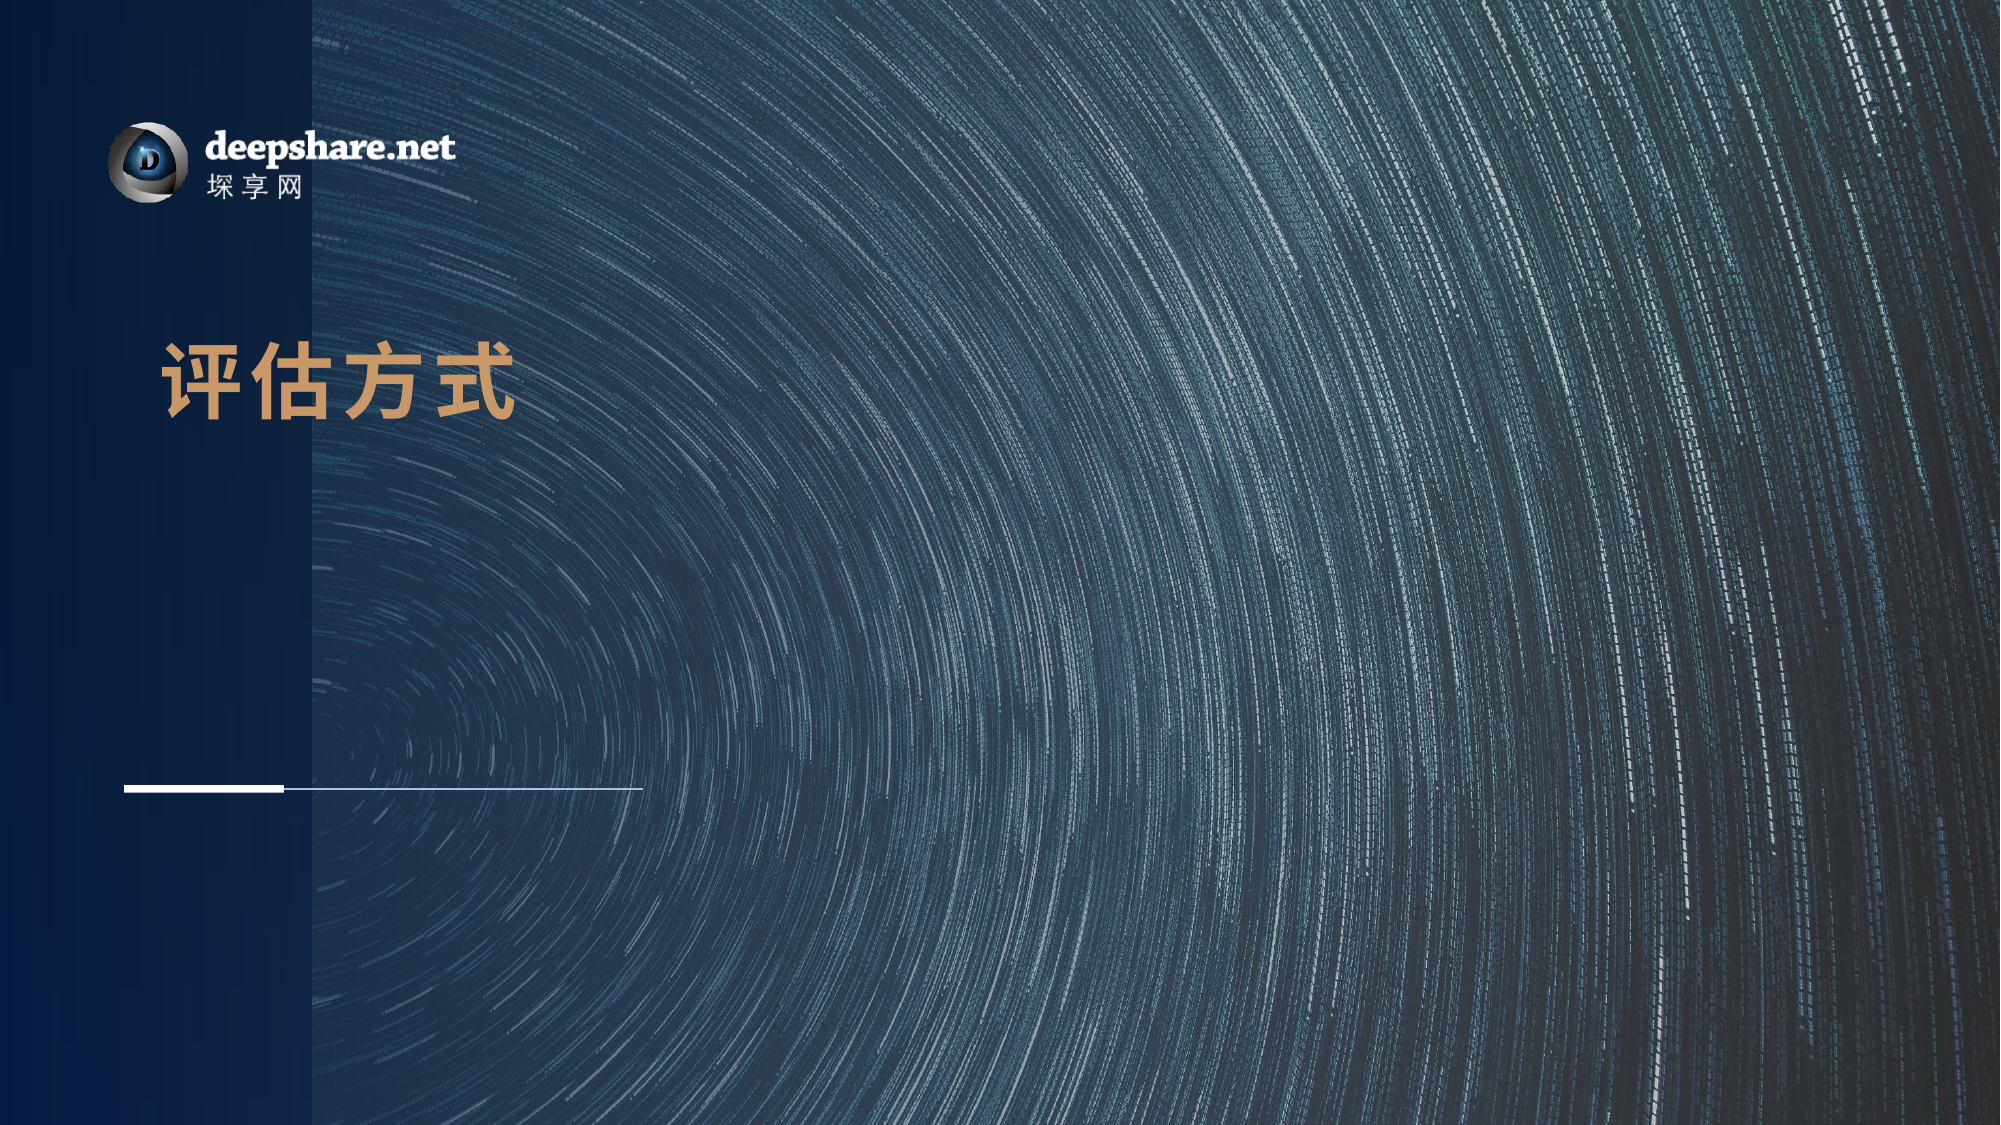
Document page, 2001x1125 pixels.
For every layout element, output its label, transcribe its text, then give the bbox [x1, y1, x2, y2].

title 评估方式 [144, 333, 1258, 440]
picture [106, 116, 194, 204]
picture [199, 116, 471, 212]
picture [1472, 0, 2000, 1125]
